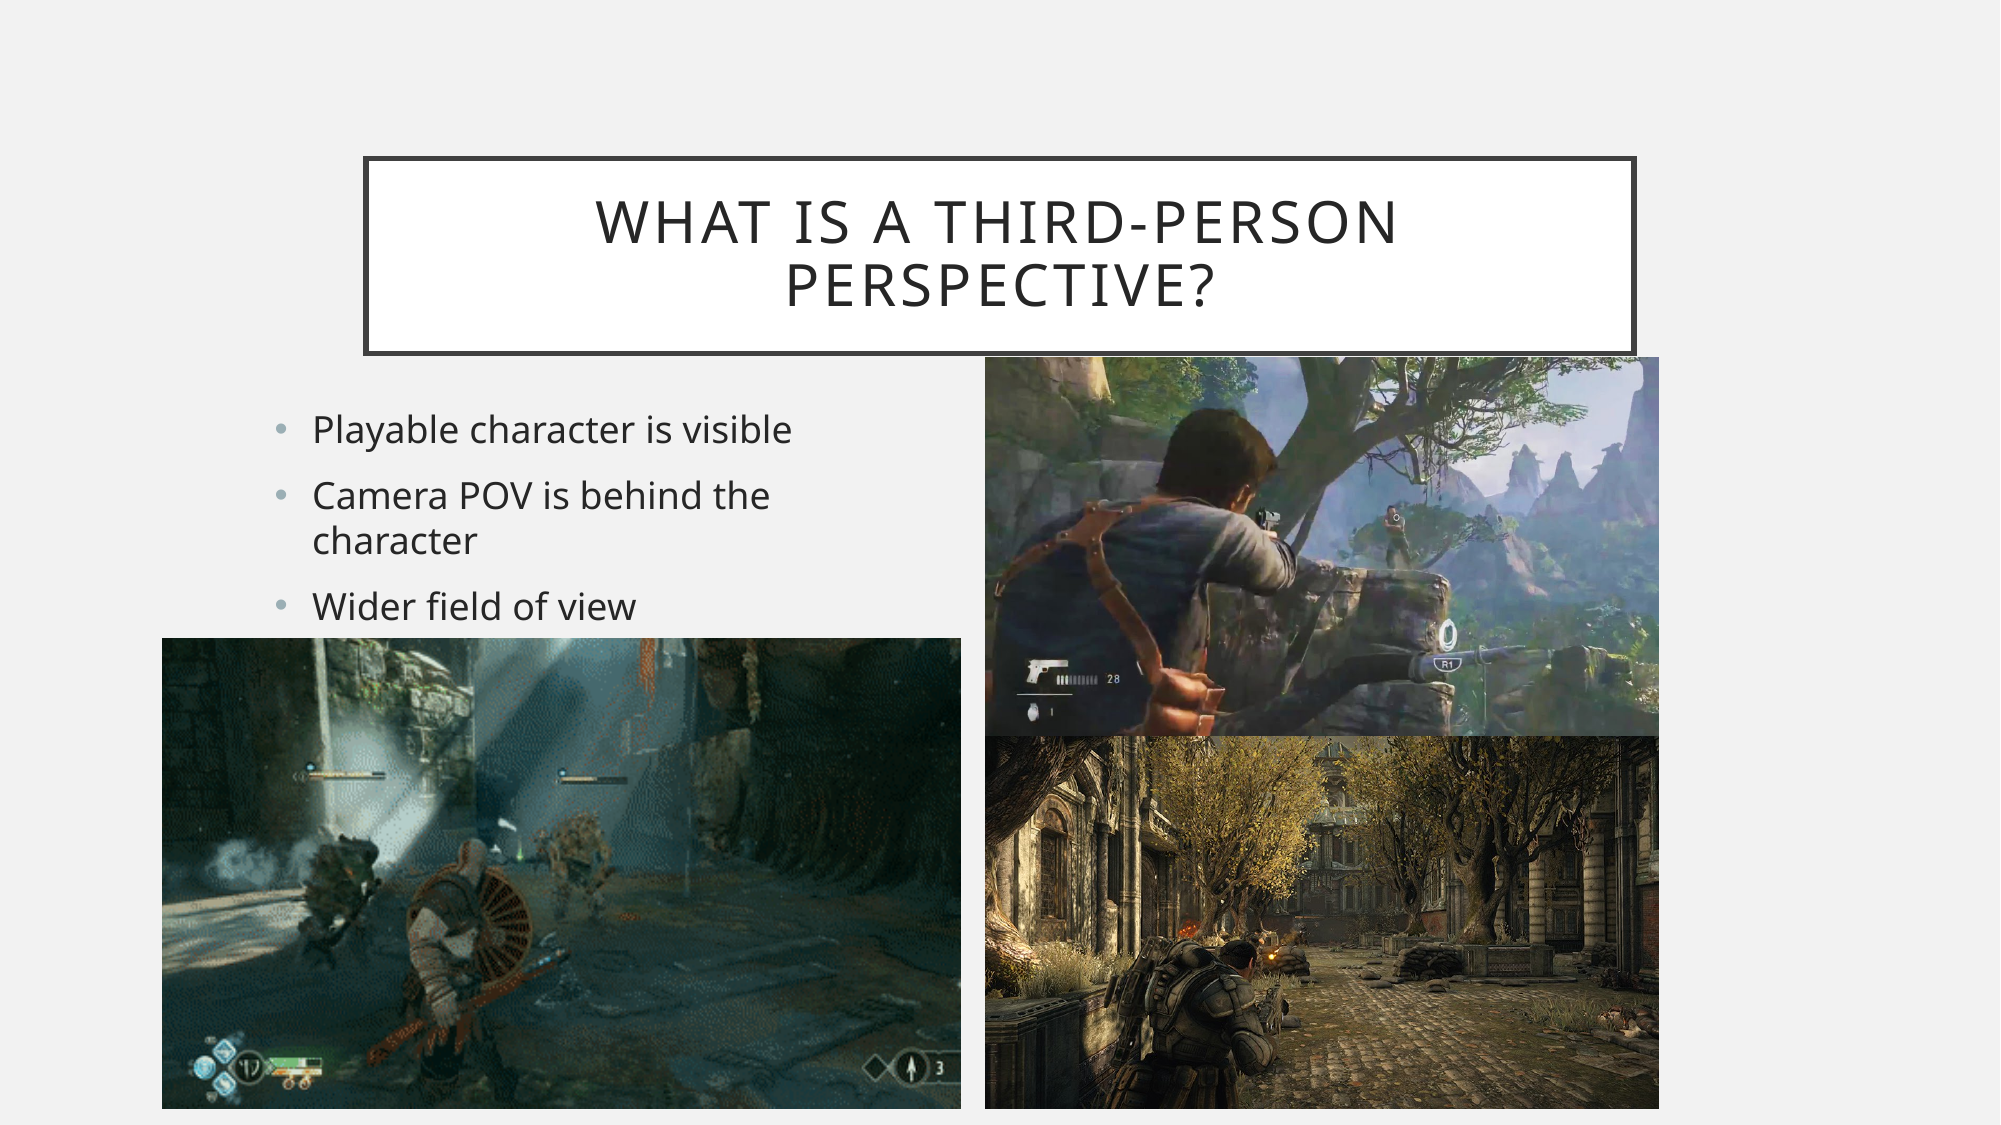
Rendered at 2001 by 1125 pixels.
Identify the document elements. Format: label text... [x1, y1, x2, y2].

title What is a third-person perspective? [363, 156, 1637, 356]
list Playable character is visible Camera POV is behind the character Wider field of view [259, 398, 961, 637]
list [985, 357, 1659, 736]
picture [162, 637, 961, 1109]
picture [985, 736, 1659, 1109]
